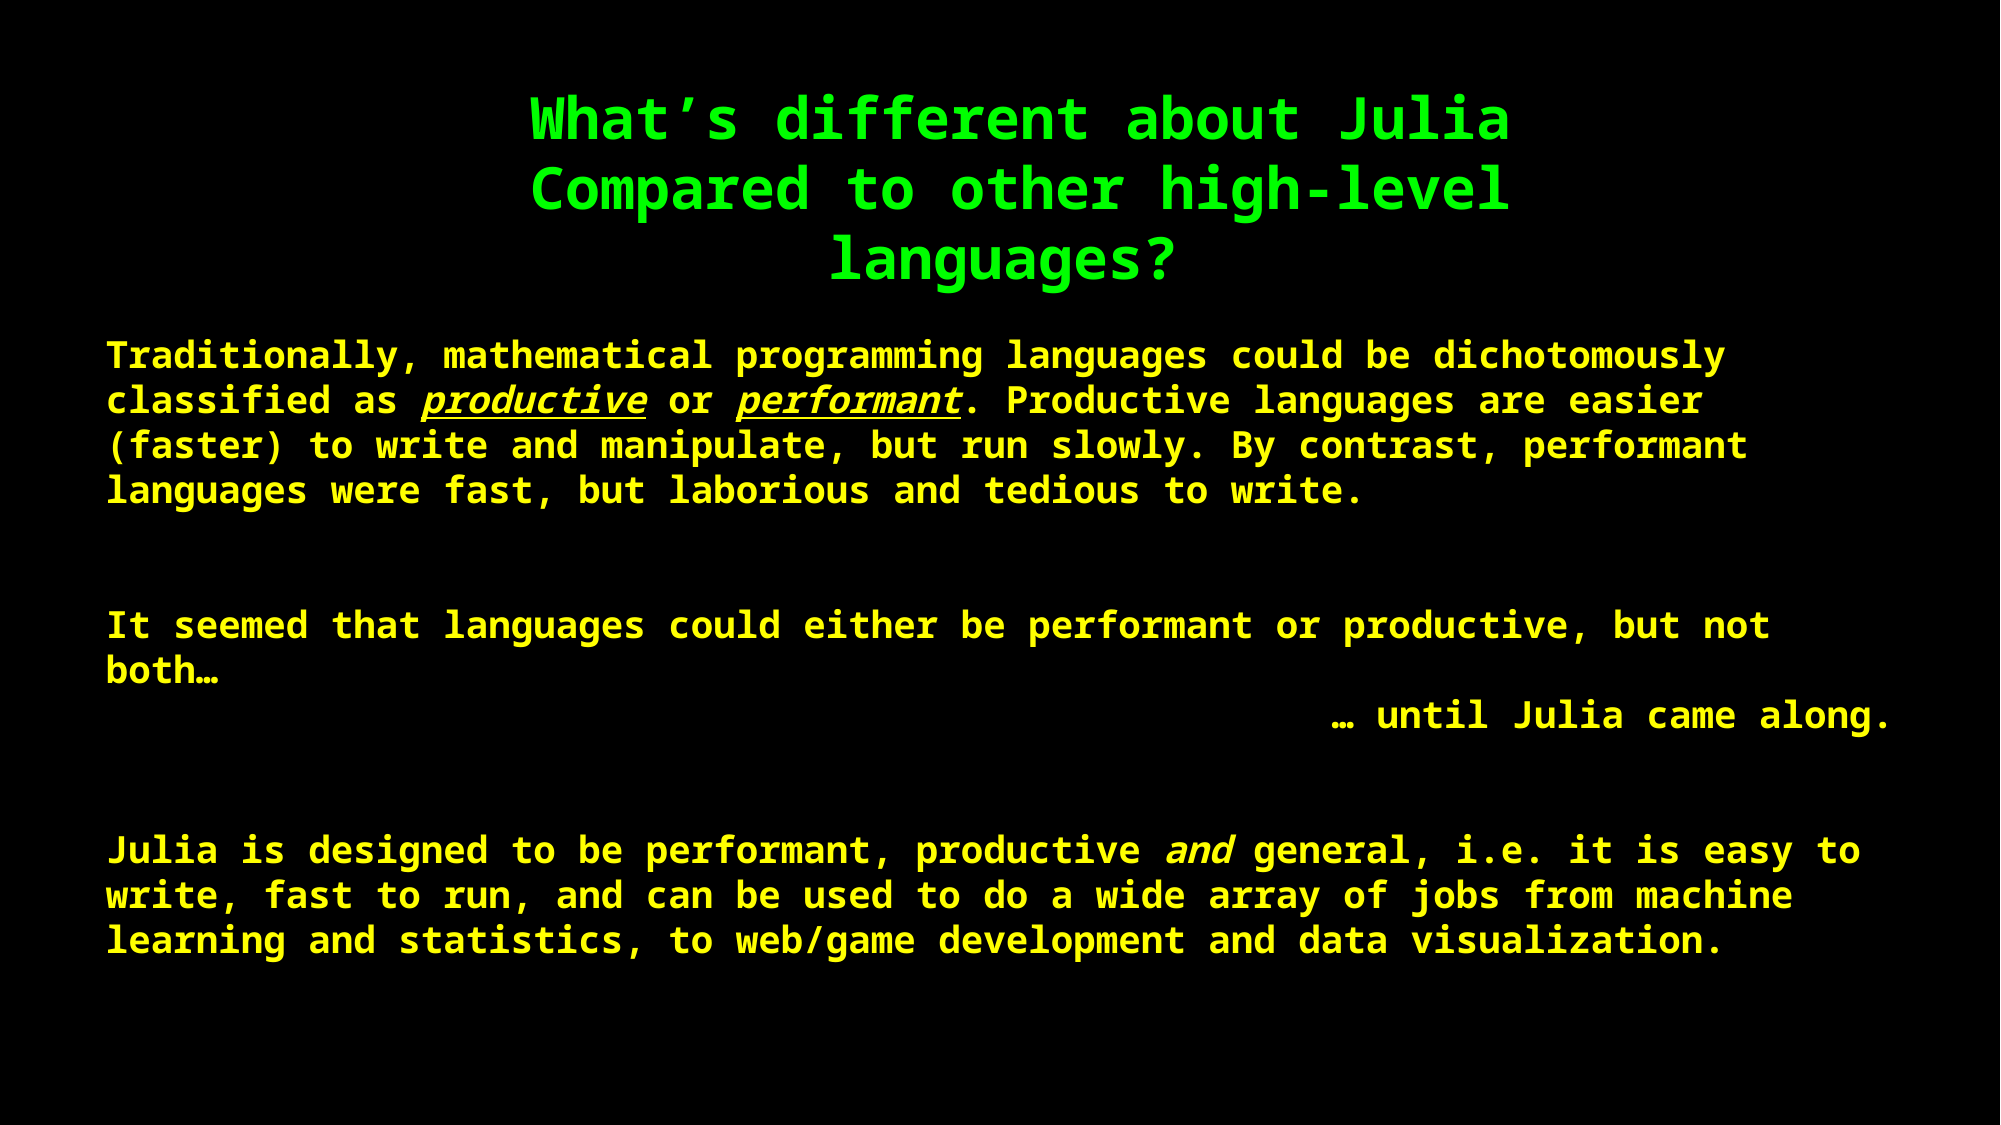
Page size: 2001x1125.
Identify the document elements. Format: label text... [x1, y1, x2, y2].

text_box What’s different about Julia Compared to other high-level languages? [344, 73, 1698, 299]
text_box Traditionally, mathematical programming languages could be dichotomously classified as productive or performant. Productive languages are easier (faster) to write and manipulate, but run slowly. By contrast, performant languages were fast, but laborious and tedious to write. It seemed that languages could either be performant or productive, but not both… … until Julia came along. Julia is designed to be performant, productive and general, i.e. it is easy to write, fast to run, and can be used to do a wide array of jobs from machine learning and statistics, to web/game development and data visualization. [91, 323, 1909, 969]
